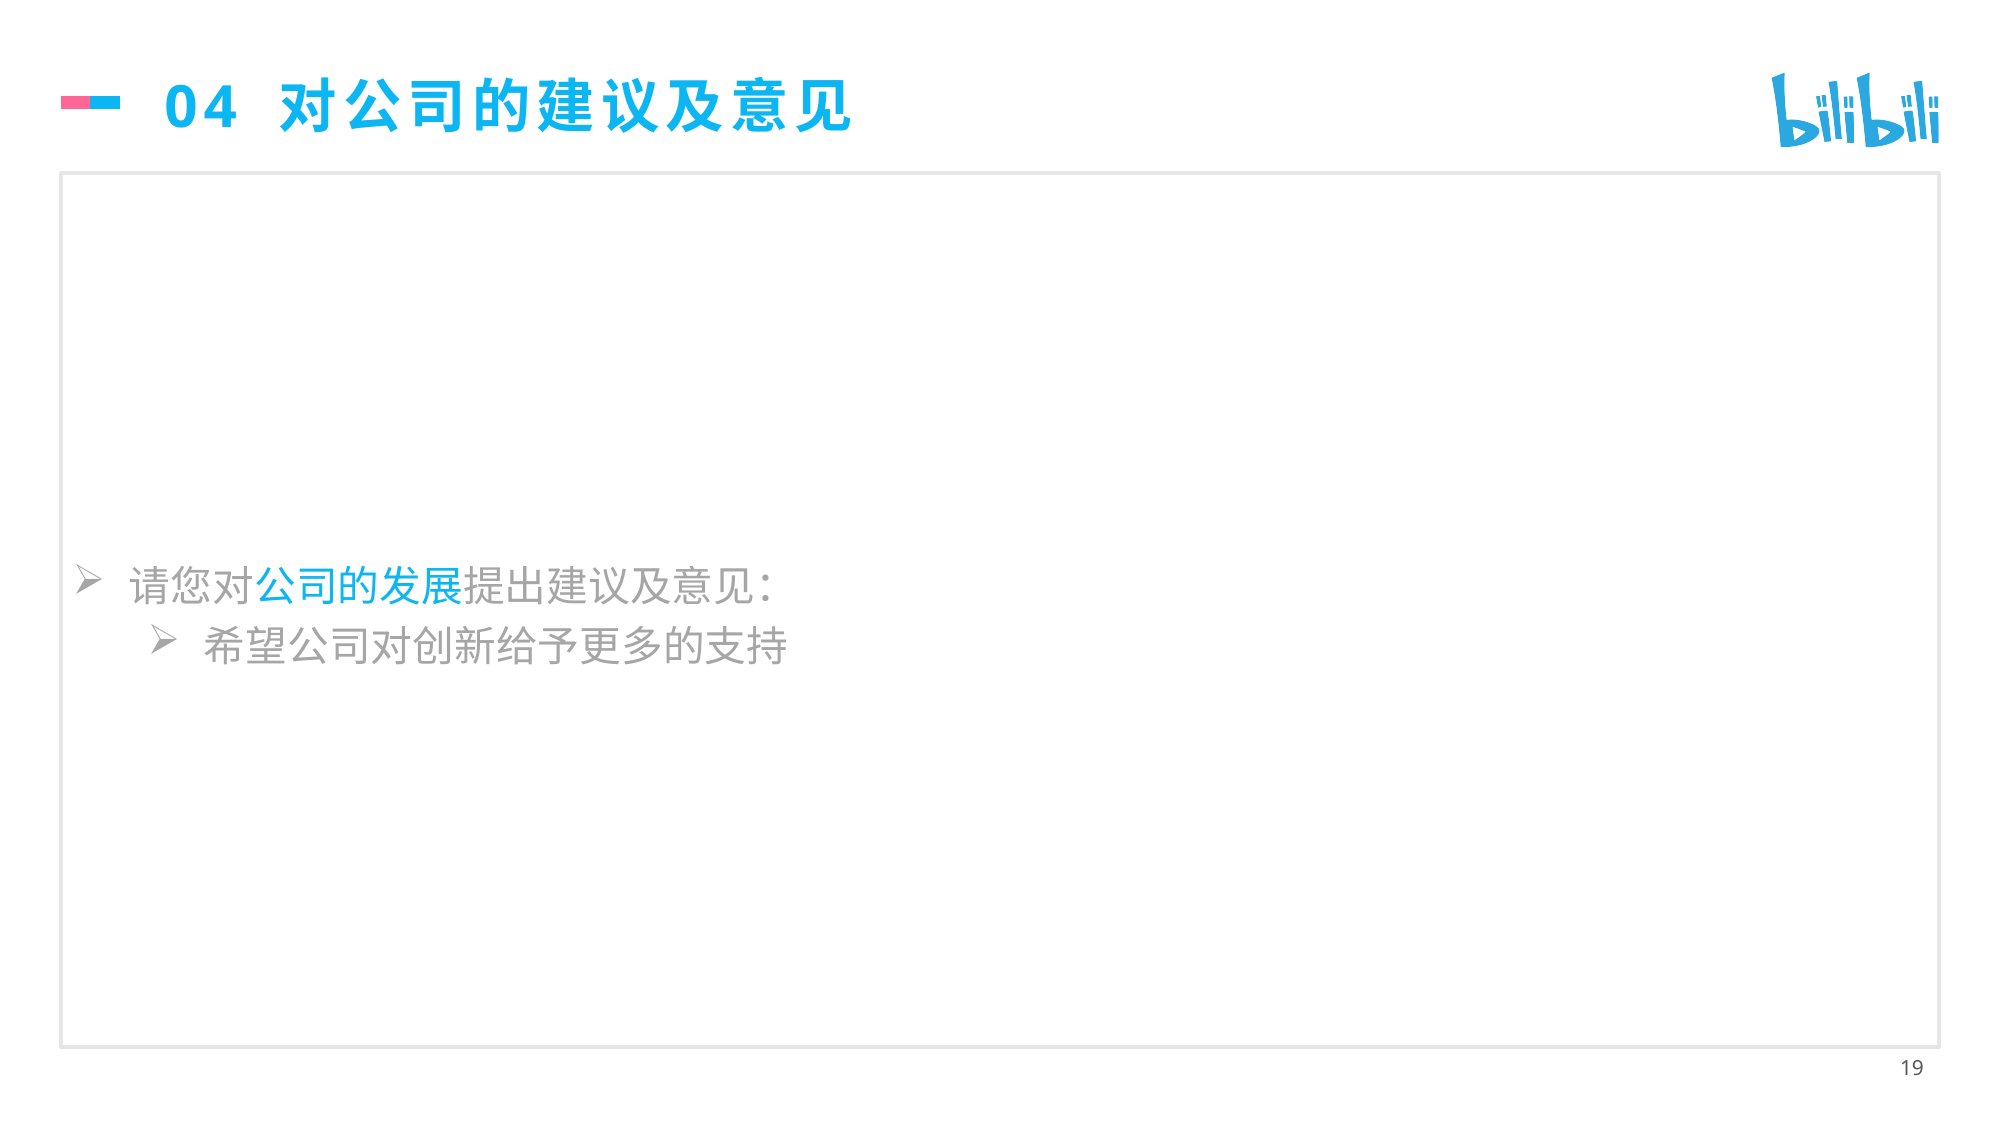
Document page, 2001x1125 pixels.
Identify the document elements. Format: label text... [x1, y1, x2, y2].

title 04 对公司的建议及意见 [149, 45, 1715, 164]
text_box 请您对公司的发展提出建议及意见： 希望公司对创新给予更多的支持 [59, 171, 1941, 1049]
